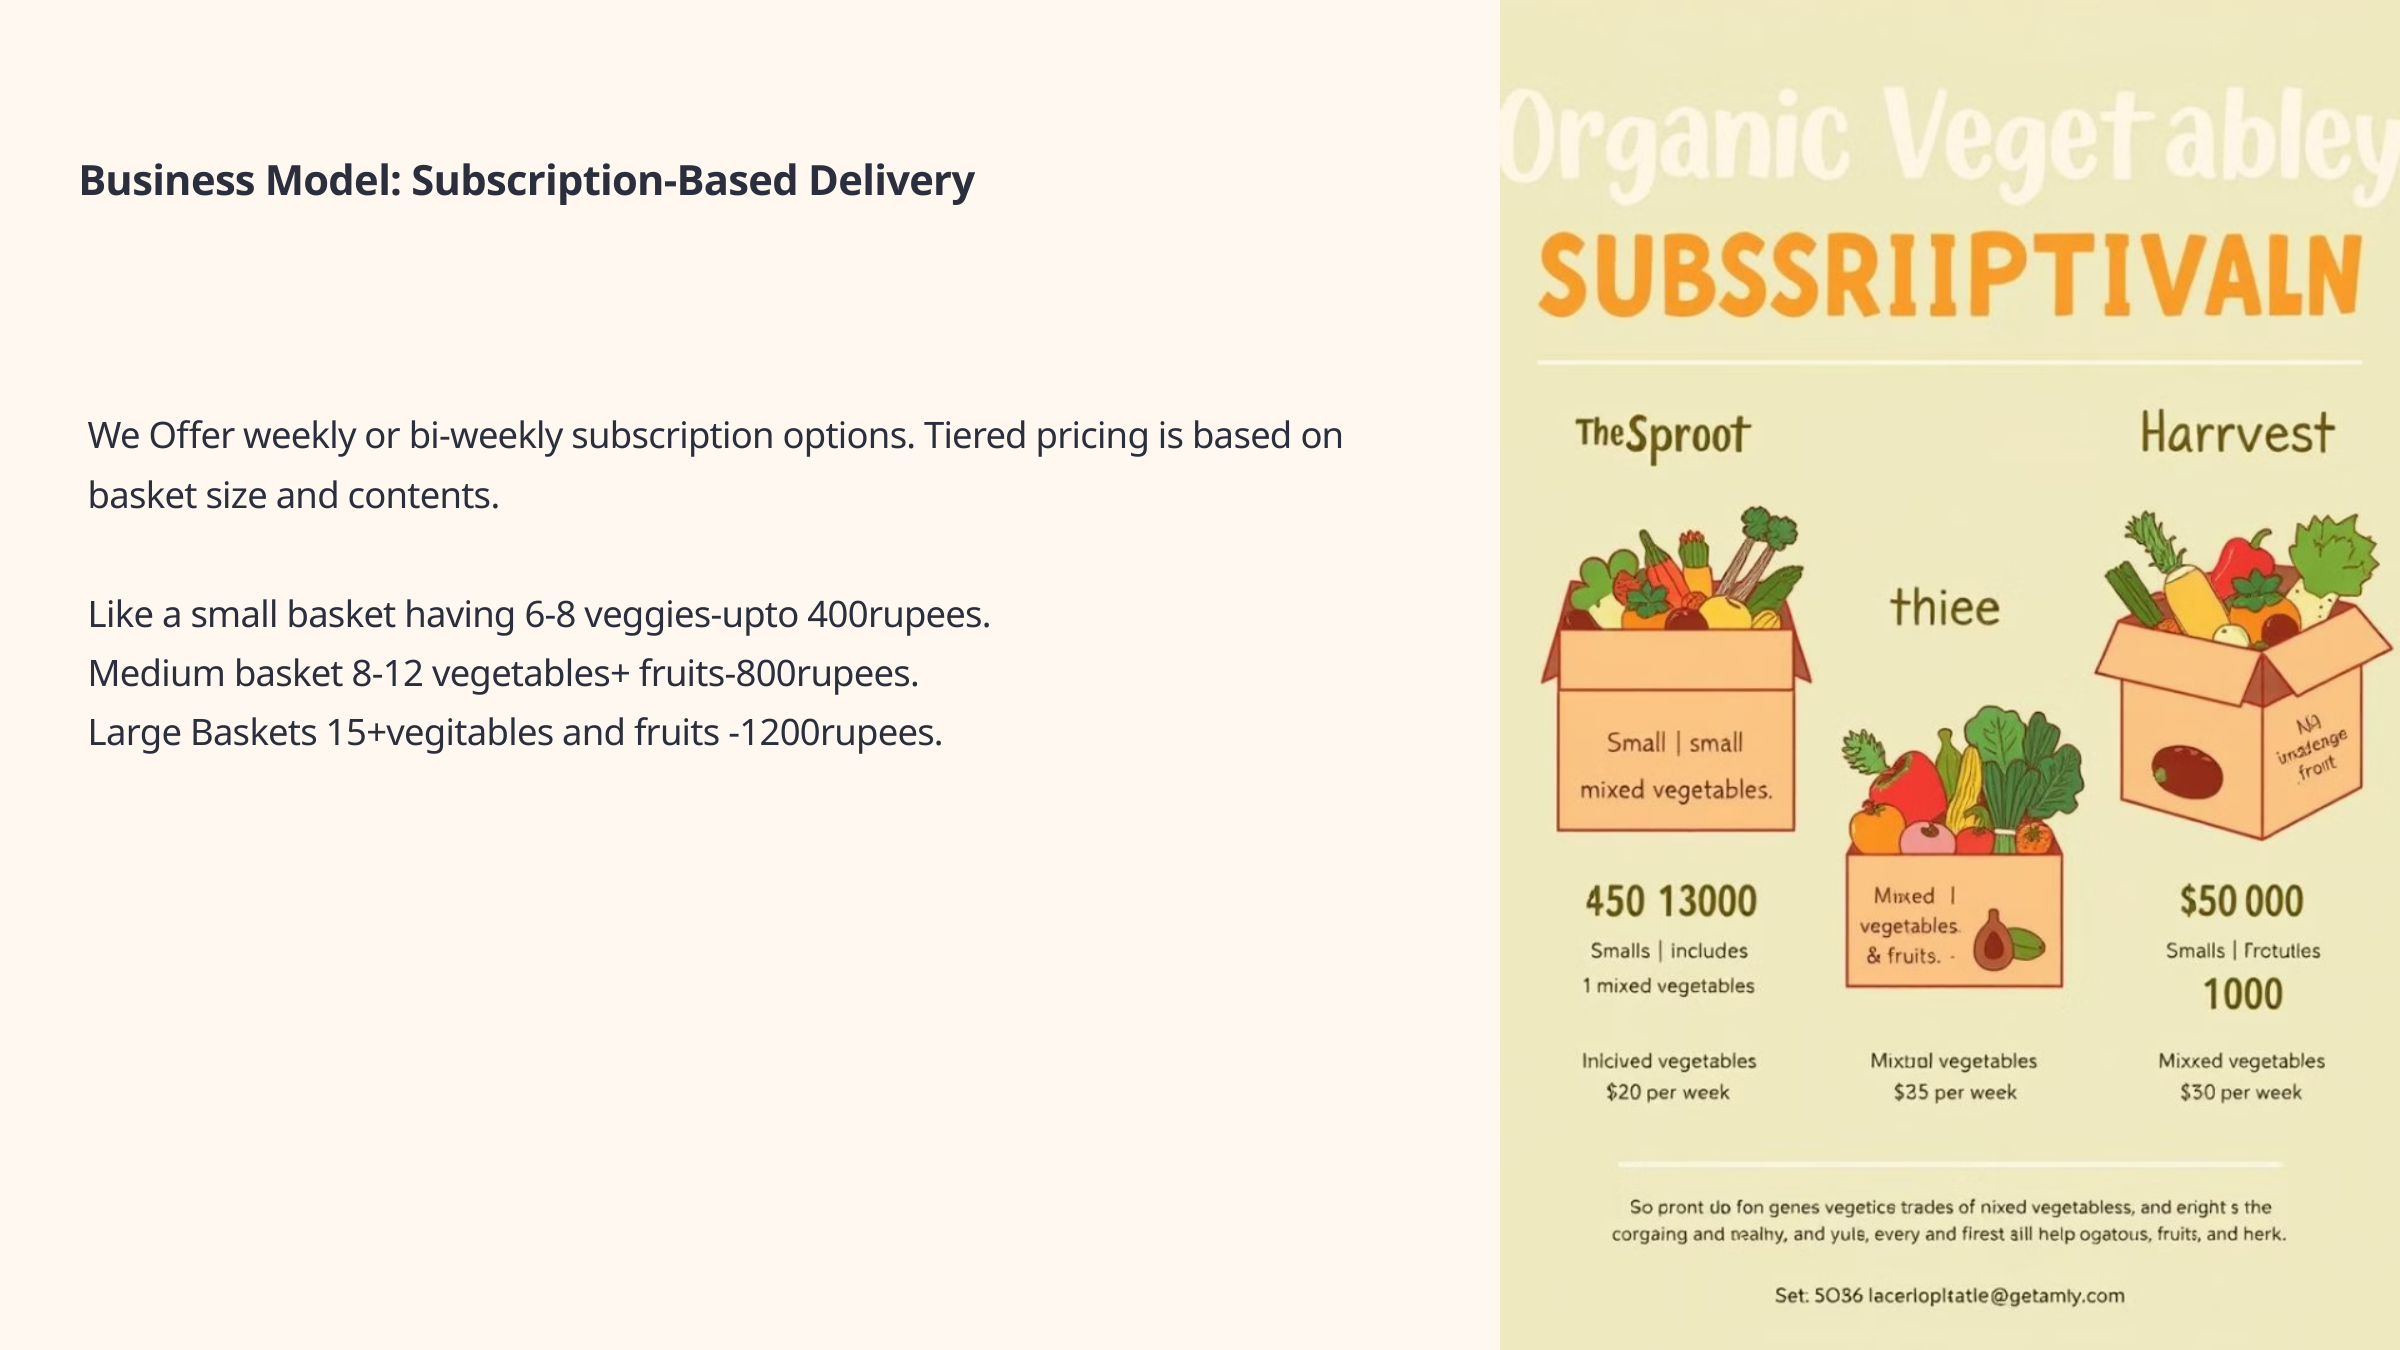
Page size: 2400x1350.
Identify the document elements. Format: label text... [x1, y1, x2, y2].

text_box Business Model: Subscription-Based Delivery [67, 144, 1370, 224]
text_box We Offer weekly or bi-weekly subscription options. Tiered pricing is based on basket size and contents. Like a small basket having 6-8 veggies-upto 400rupees. Medium basket 8-12 vegetables+ fruits-800rupees. Large Baskets 15+vegitables and fruits -1200rupees. [87, 396, 1370, 862]
picture [1499, 0, 2400, 1350]
